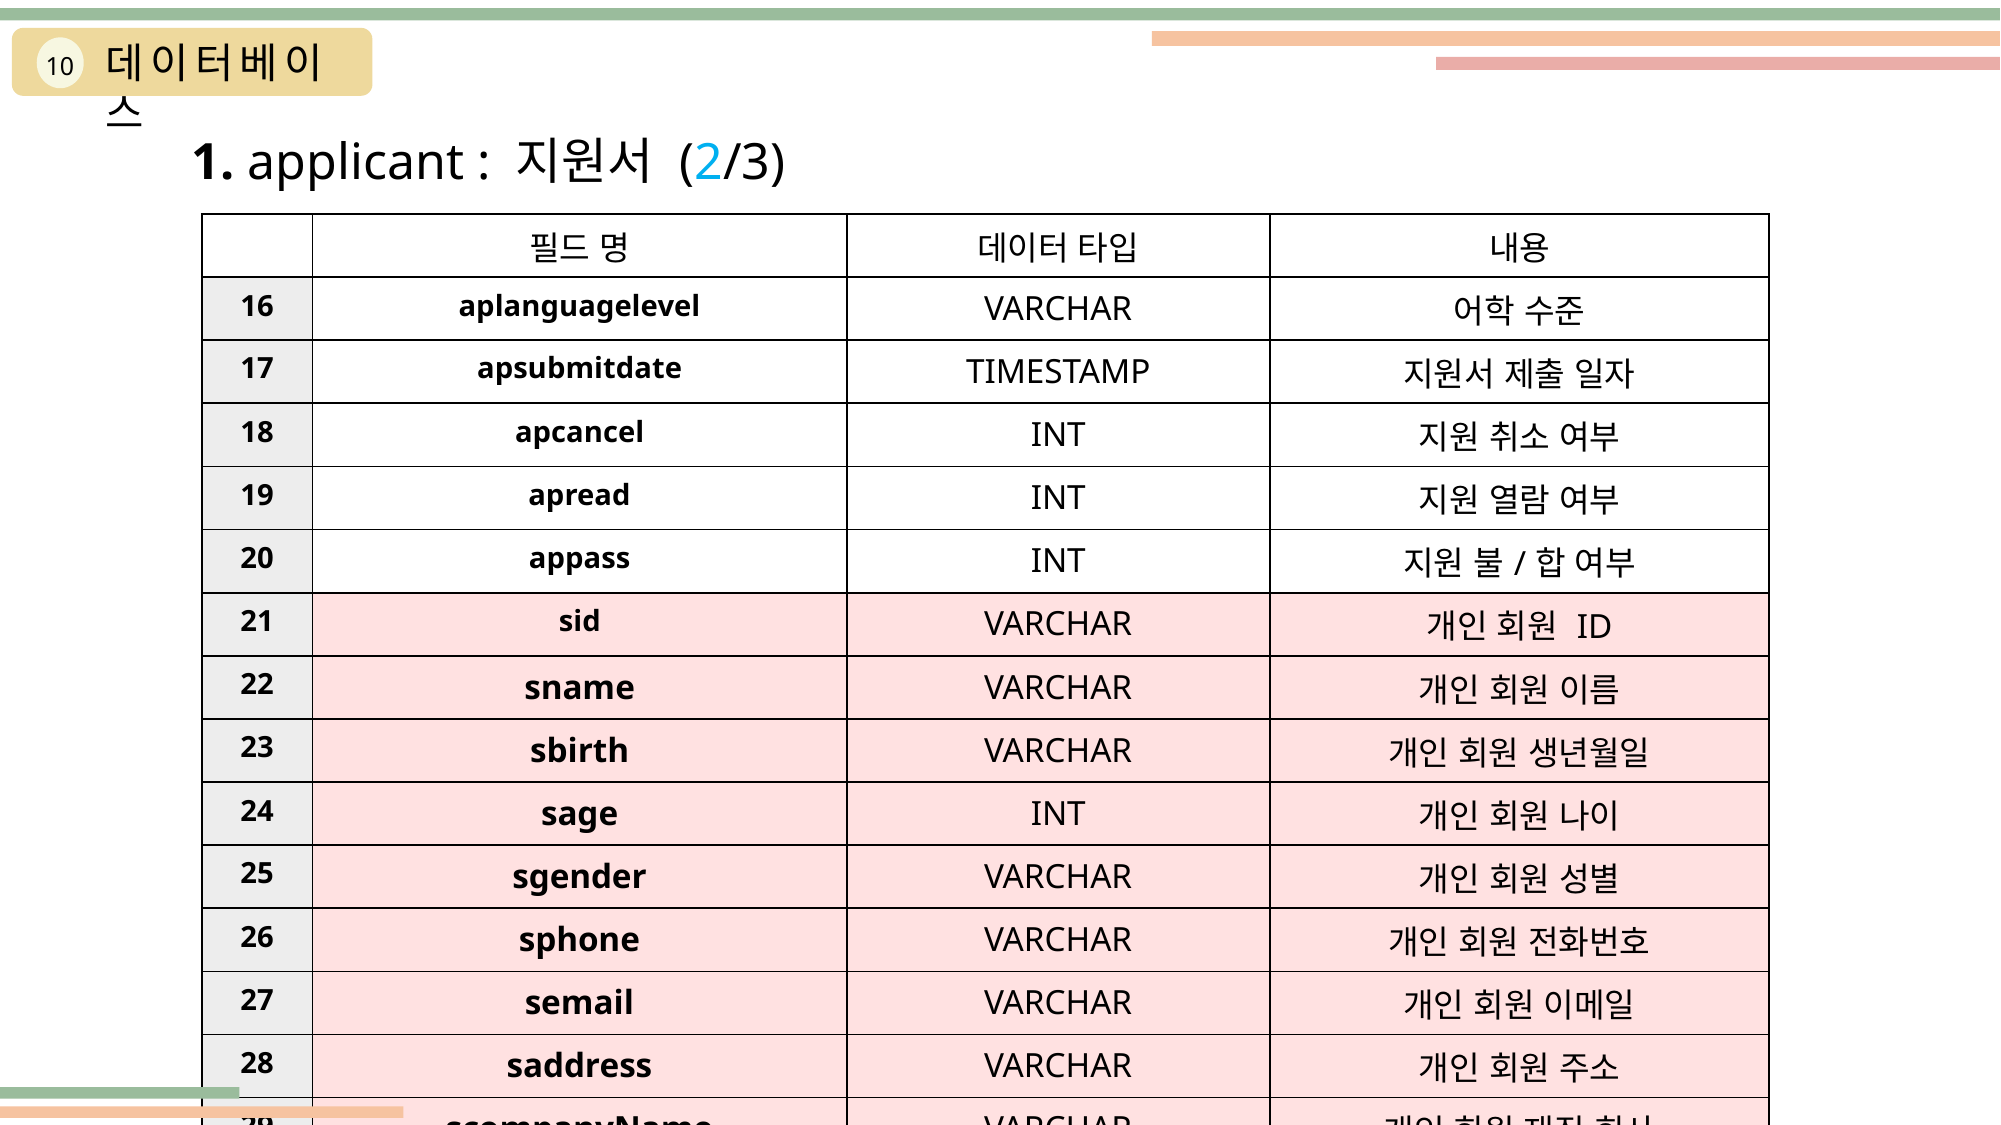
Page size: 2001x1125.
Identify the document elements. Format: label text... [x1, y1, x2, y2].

table_cell appass [313, 530, 846, 592]
table_cell sphone [313, 909, 846, 971]
table_cell VARCHAR [848, 594, 1269, 655]
table_cell 27 [203, 972, 312, 1034]
table_cell apread [313, 467, 846, 529]
table_cell 개인 회원 ID [1271, 594, 1768, 655]
table_cell 어학 수준 [1271, 278, 1768, 339]
table_cell 20 [203, 530, 312, 592]
table_cell 25 [203, 846, 312, 907]
table_cell 26 [203, 909, 312, 971]
table_cell 개인 회원 성별 [1271, 846, 1768, 907]
text_box [0, 1086, 240, 1100]
table_cell 29 [203, 1098, 312, 1105]
table_cell 개인 회원 생년월일 [1271, 720, 1768, 781]
table_cell 지원 불/합 여부 [1271, 530, 1768, 592]
table_cell VARCHAR [848, 972, 1269, 1034]
table_header [203, 215, 312, 276]
text_box 10 [28, 42, 91, 88]
table_cell semail [313, 972, 846, 1034]
table_cell INT [848, 467, 1269, 529]
table_cell 개인 회원 이름 [1271, 657, 1768, 718]
table_cell 18 [203, 404, 312, 466]
table_cell 24 [203, 783, 312, 844]
table_cell INT [848, 530, 1269, 592]
table_cell 29 [203, 1119, 312, 1125]
table_cell 지원 취소 여부 [1271, 404, 1768, 466]
table_cell VARCHAR [848, 657, 1269, 718]
text_box [0, 1105, 404, 1119]
table_cell 19 [203, 467, 312, 529]
table_cell 16 [203, 278, 312, 339]
text_box 1. applicant : 지원서 (2/3) [177, 122, 878, 198]
table_cell 23 [203, 720, 312, 781]
table_cell 개인 회원 재직 회사 [1271, 1098, 1768, 1125]
table_cell VARCHAR [848, 1035, 1269, 1097]
table_cell saddress [313, 1035, 846, 1097]
table_cell 22 [203, 657, 312, 718]
table_cell scompanyName [313, 1098, 846, 1125]
table_cell 지원서 제출 일자 [1271, 341, 1768, 402]
table_header 필드 명 [313, 215, 846, 276]
table_cell 지원 열람 여부 [1271, 467, 1768, 529]
table_cell 17 [203, 341, 312, 402]
table_cell 개인 회원 이메일 [1271, 972, 1768, 1034]
text_box 데이터베이스 [90, 29, 373, 145]
table_cell VARCHAR [848, 278, 1269, 339]
table_cell sname [313, 657, 846, 718]
table_cell 개인 회원 주소 [1271, 1035, 1768, 1097]
table_cell VARCHAR [848, 1098, 1269, 1125]
table_cell apcancel [313, 404, 846, 466]
text_box [45, 36, 76, 42]
table_cell apsubmitdate [313, 341, 846, 402]
table_cell INT [848, 404, 1269, 466]
text_box [10, 26, 368, 97]
table_cell VARCHAR [848, 909, 1269, 971]
table_cell TIMESTAMP [848, 341, 1269, 402]
table_cell INT [848, 783, 1269, 844]
table_cell aplanguagelevel [313, 278, 846, 339]
table_cell 21 [203, 594, 312, 655]
table_cell VARCHAR [848, 846, 1269, 907]
table_cell 개인 회원 전화번호 [1271, 909, 1768, 971]
table_cell sbirth [313, 720, 846, 781]
text_box [1151, 30, 2000, 47]
table_cell sid [313, 594, 846, 655]
table_cell 개인 회원 나이 [1271, 783, 1768, 844]
table_cell sage [313, 783, 846, 844]
table_header 데이터 타입 [848, 215, 1269, 276]
table_cell 28 [203, 1035, 312, 1097]
table_cell sgender [313, 846, 846, 907]
text_box [1435, 56, 2000, 71]
table_header 내용 [1271, 215, 1768, 276]
text_box [0, 7, 2000, 21]
table_cell VARCHAR [848, 720, 1269, 781]
